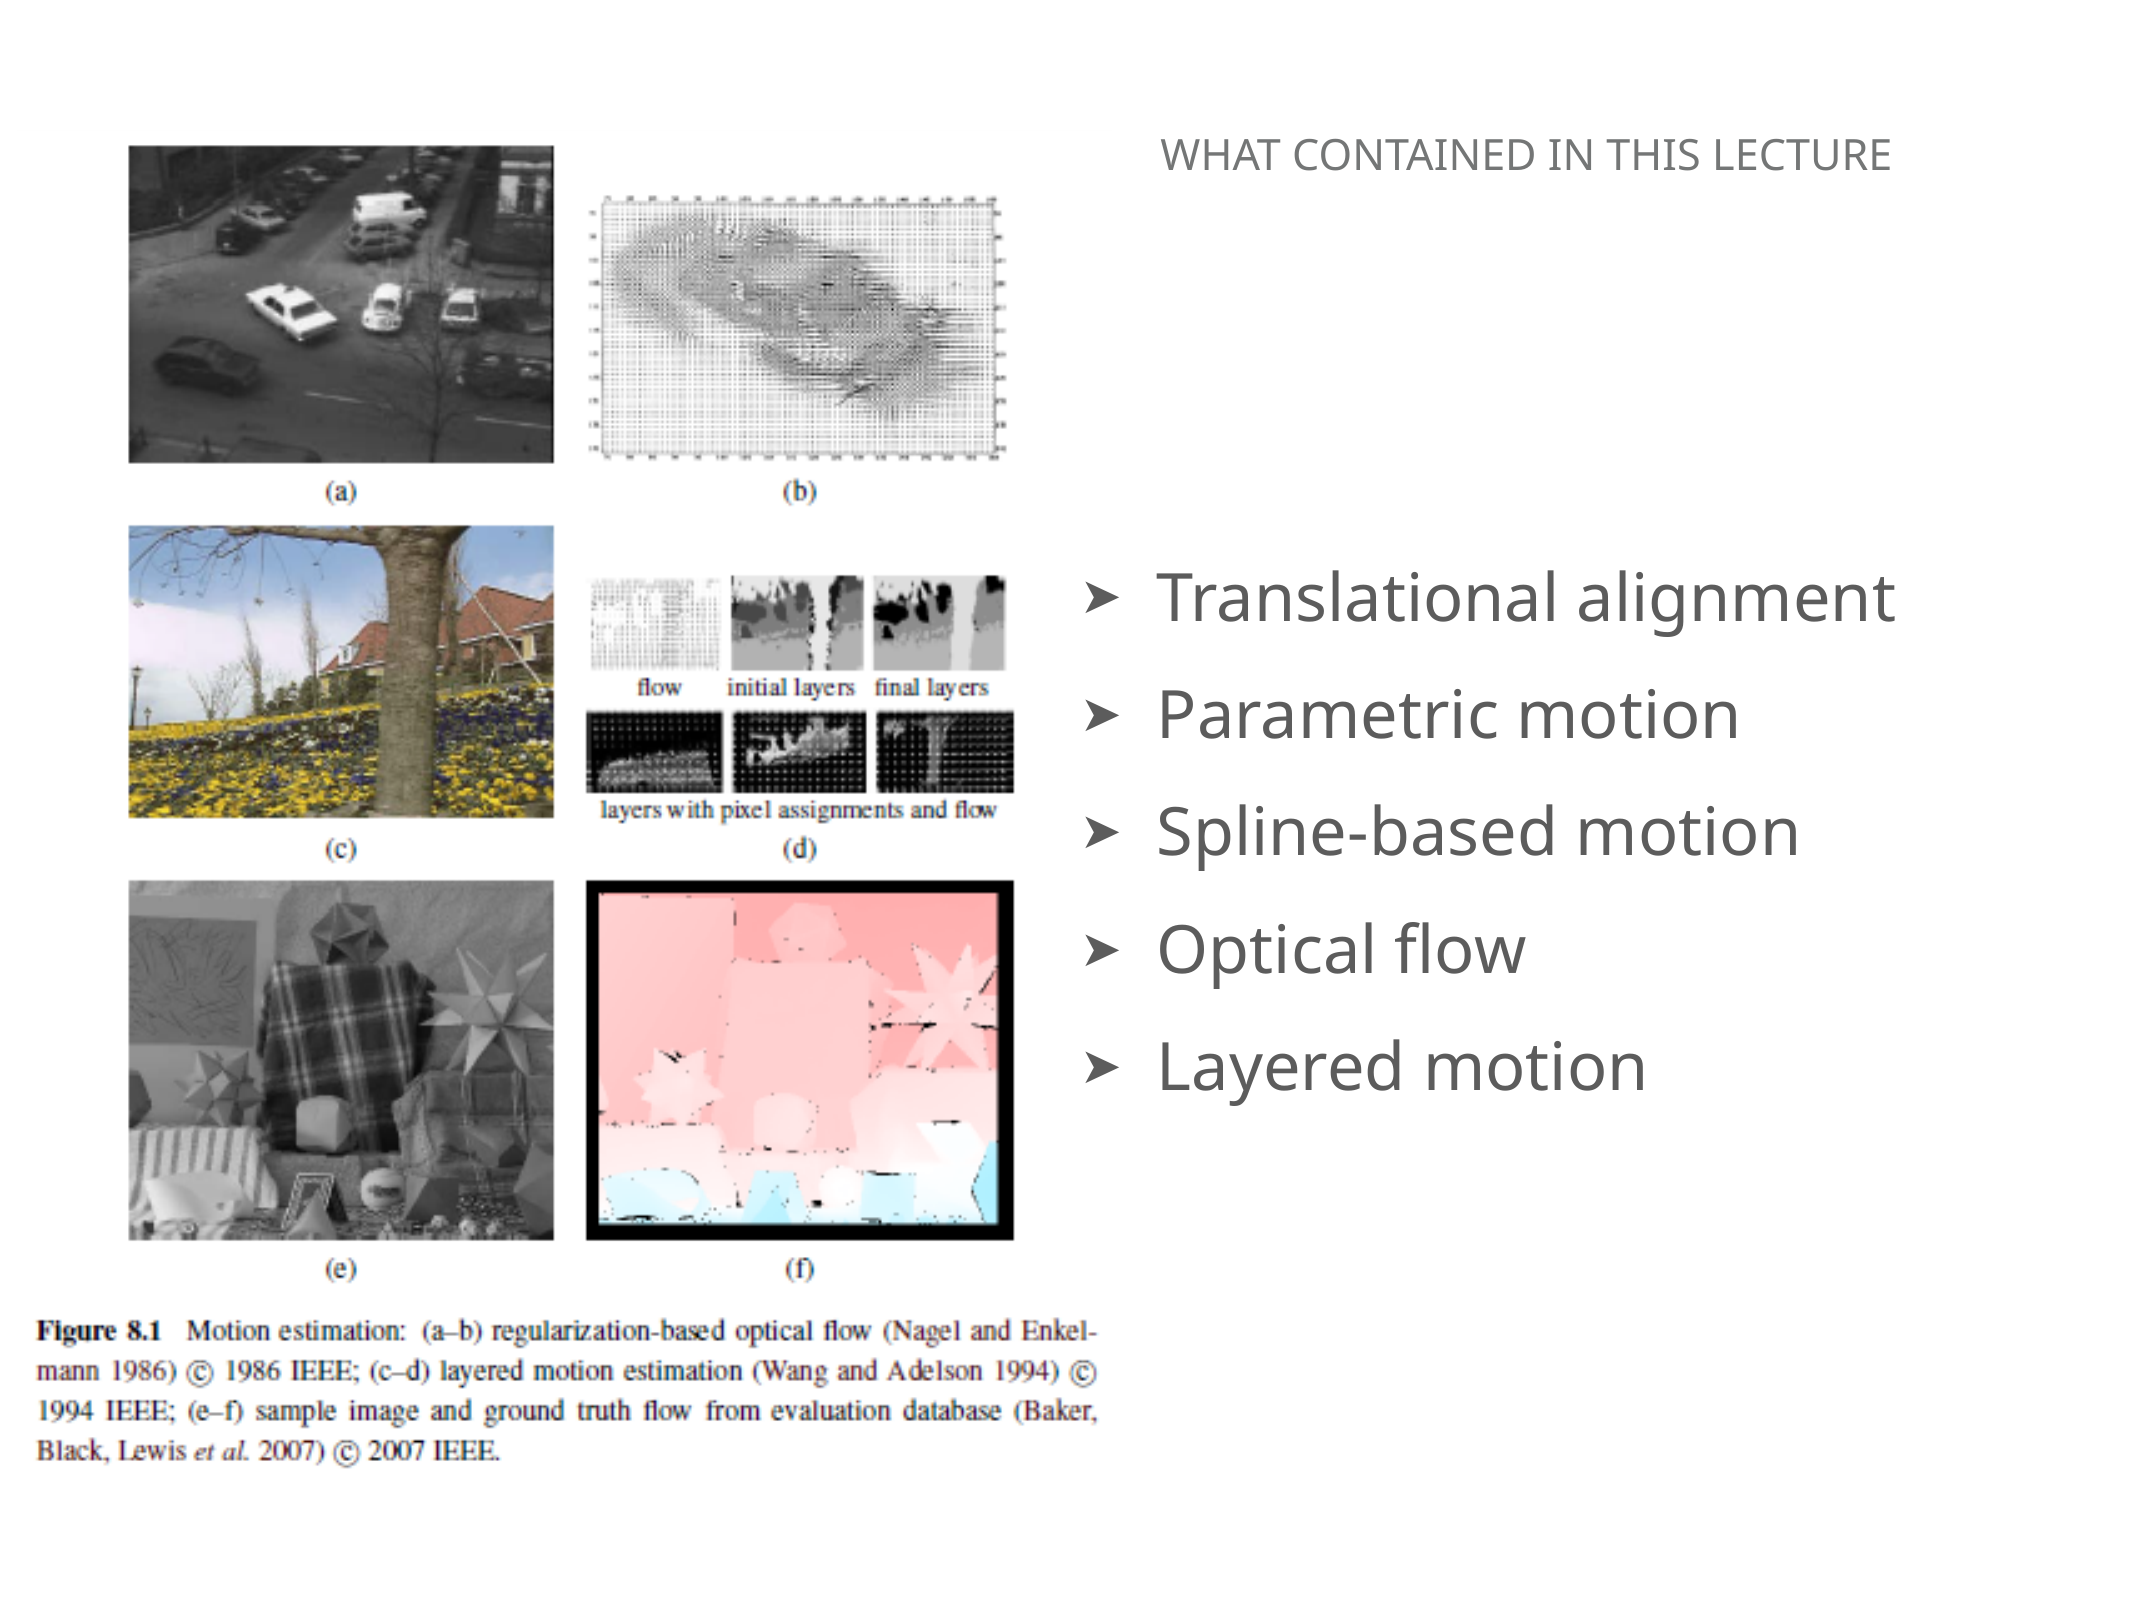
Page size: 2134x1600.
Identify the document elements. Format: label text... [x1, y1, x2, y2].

title What contained in this lecture [1151, 118, 1924, 238]
picture [17, 128, 1112, 1472]
text_box Translational alignment Parametric motion Spline-based motion Optical flow Layered motion [1112, 545, 1923, 1113]
